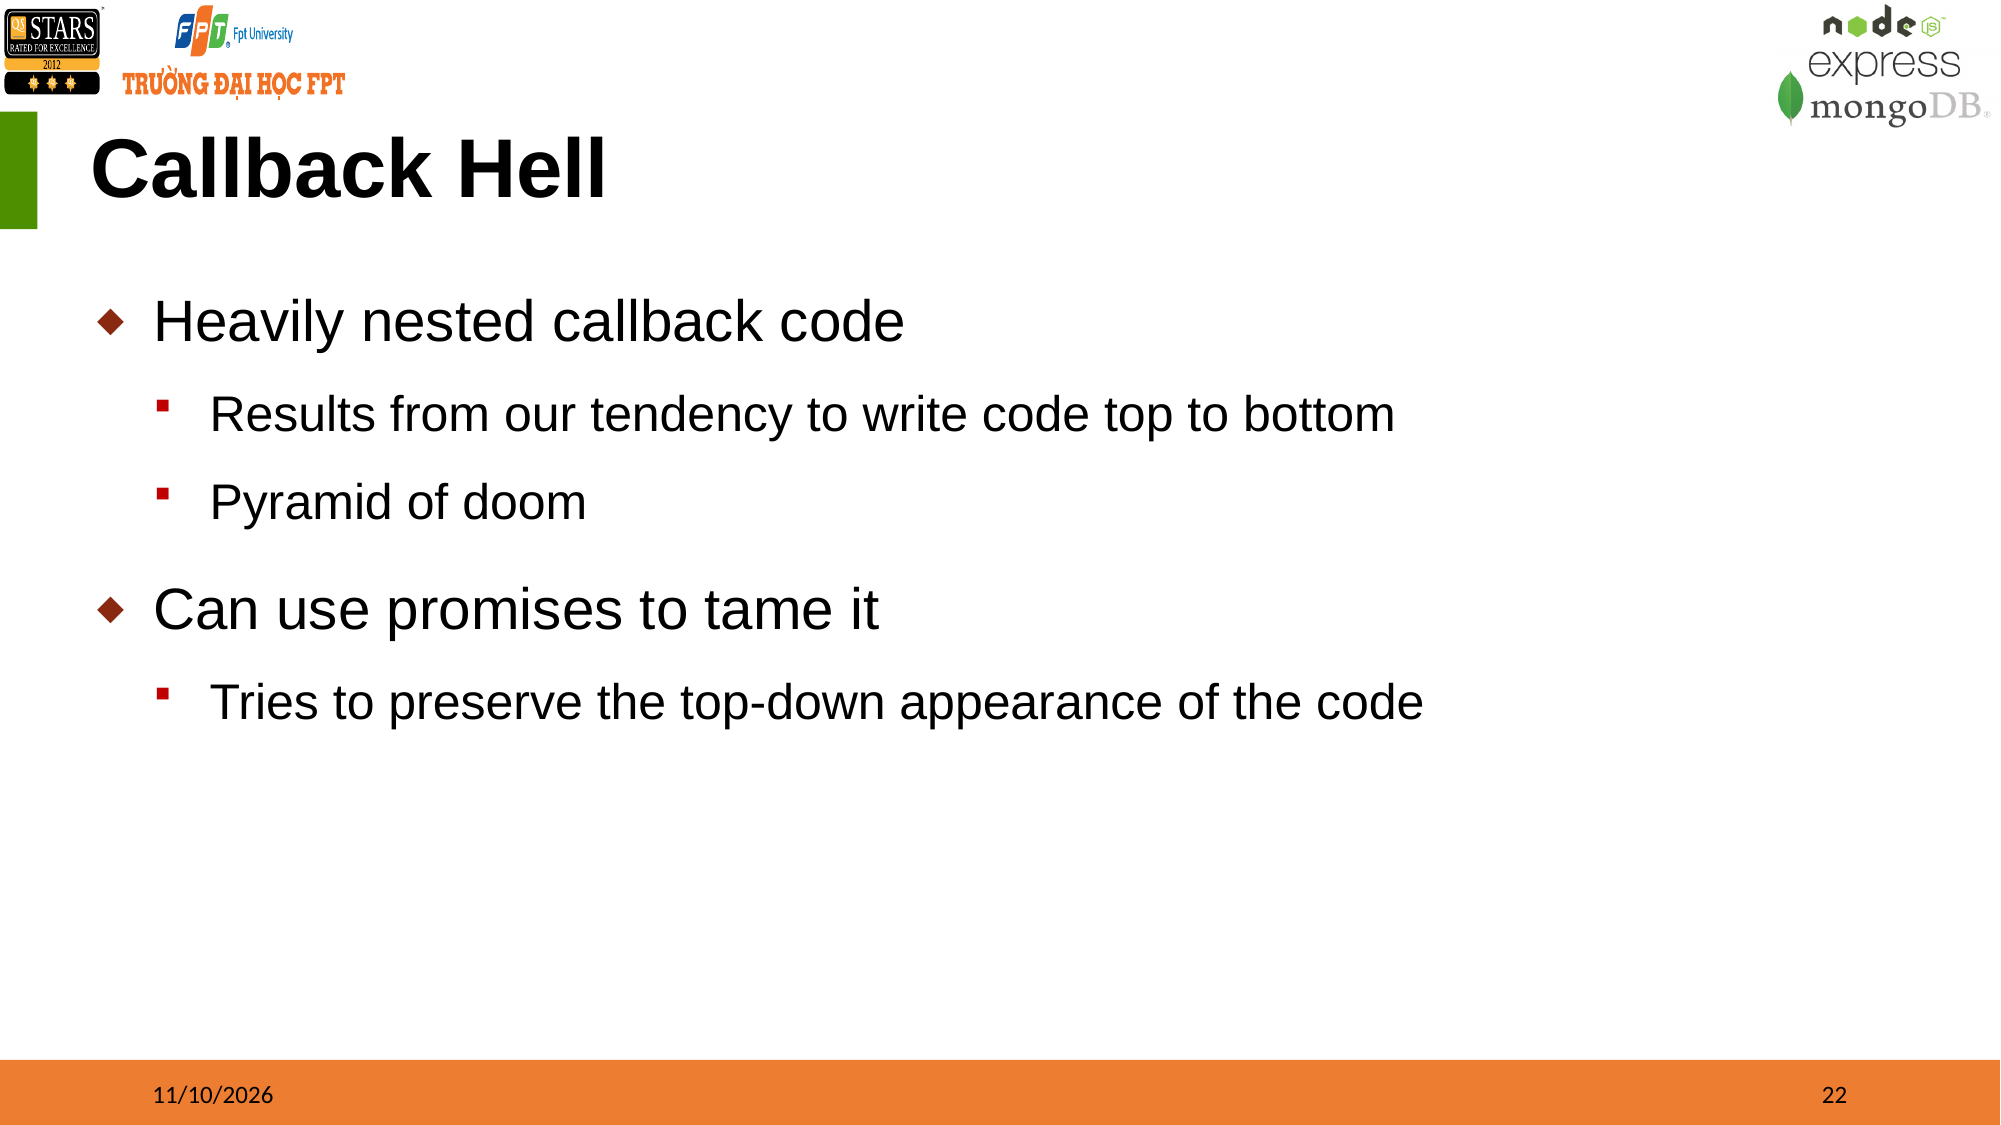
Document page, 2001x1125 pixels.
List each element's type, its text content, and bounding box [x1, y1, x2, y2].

slide_number 22 [1412, 1063, 1863, 1124]
list Heavily nested callback code Results from our tendency to write code top to bottom Pyramid of doom Can use promises to tame it Tries to preserve the top-down appearance of the code [82, 254, 1916, 1014]
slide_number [137, 1063, 588, 1124]
title Callback Hell [37, 111, 1978, 230]
picture [1768, 0, 2000, 130]
